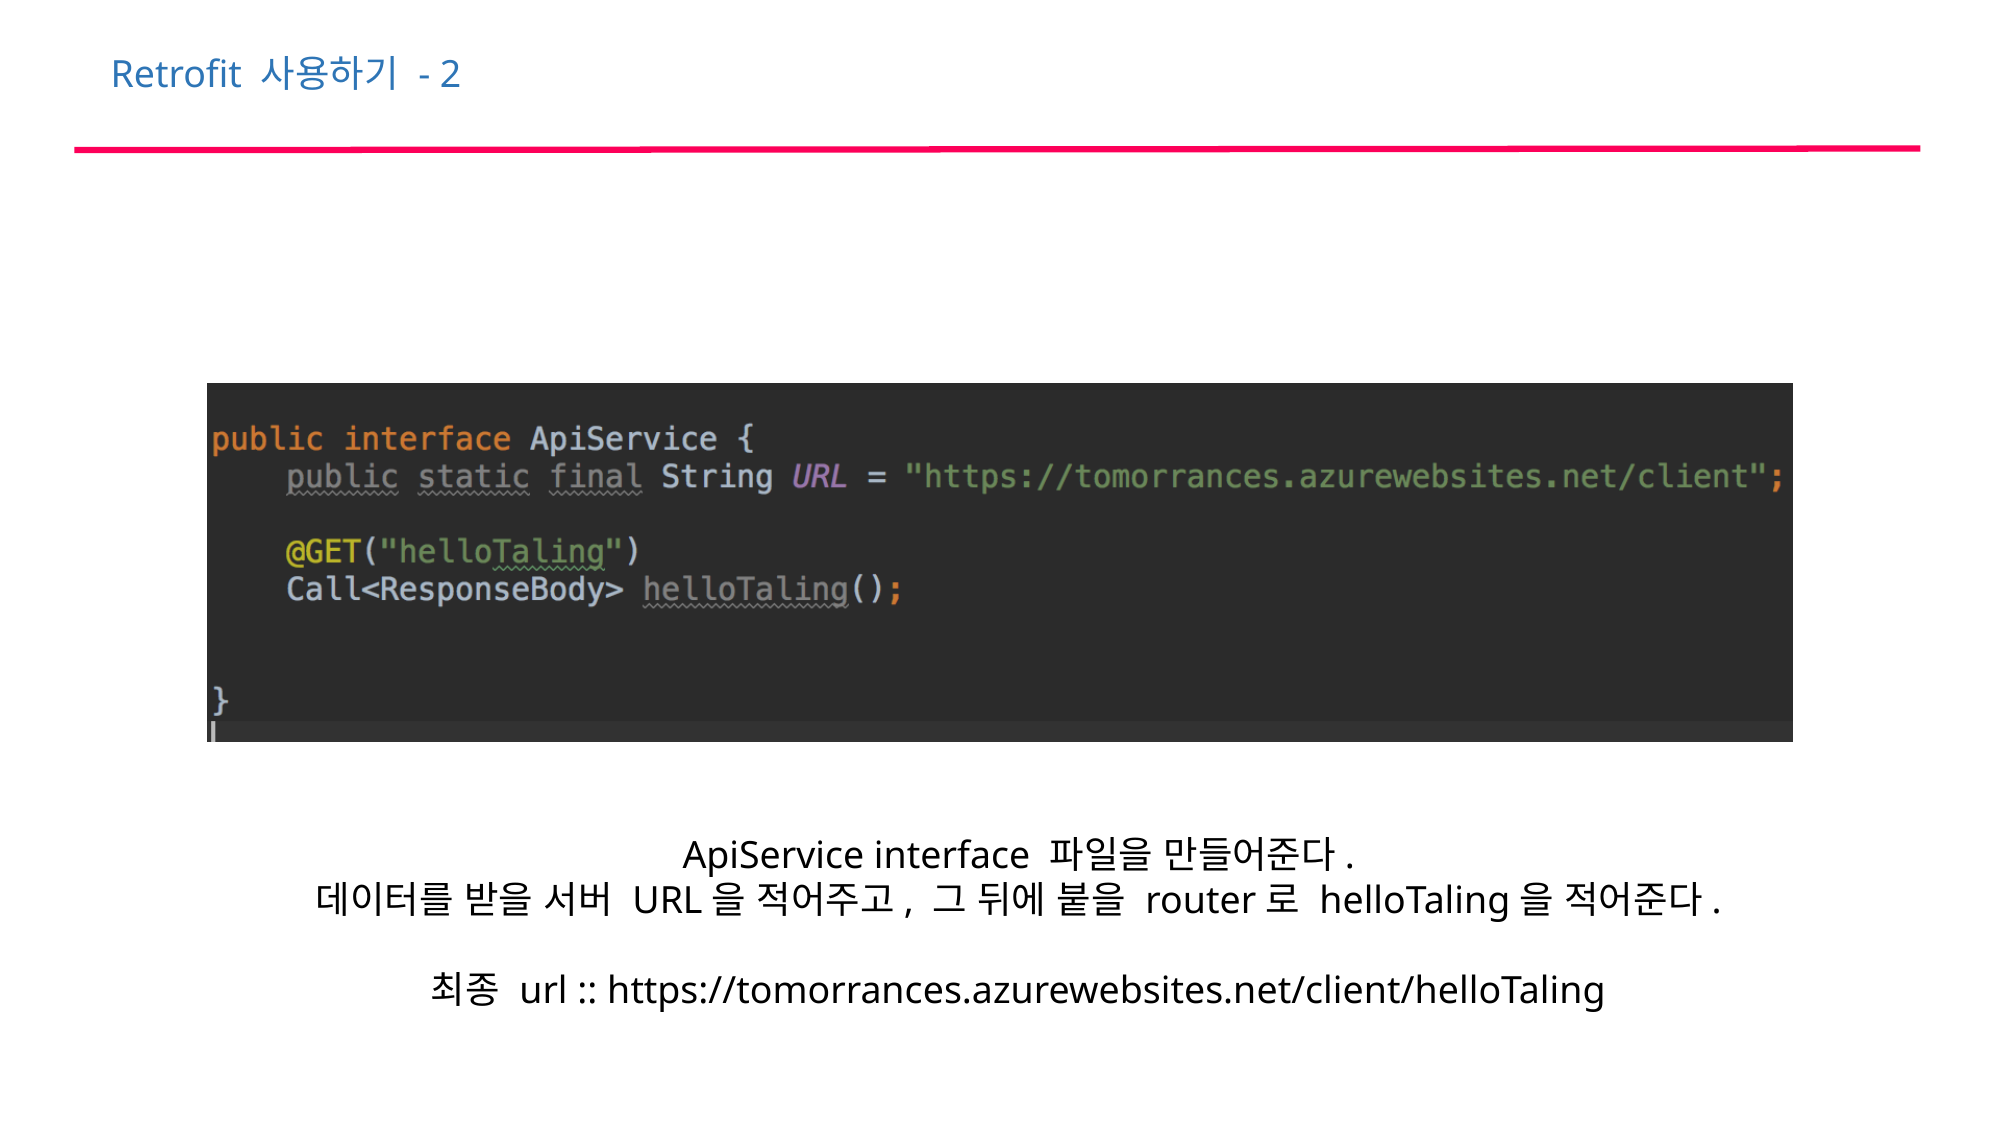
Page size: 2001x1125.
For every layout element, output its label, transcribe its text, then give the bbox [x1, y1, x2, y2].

picture [207, 383, 1793, 742]
text_box ApiService interface 파일을 만들어준다. 데이터를 받을 서버 URL을 적어주고, 그 뒤에 붙을 router로 helloTaling을 적어준다. 최종 url :: https://tomorrances.azurewebsites.net/client/helloTaling [287, 823, 1750, 1019]
text_box Retrofit 사용하기 - 2 [95, 42, 1442, 103]
text_box [77, 0, 1923, 151]
